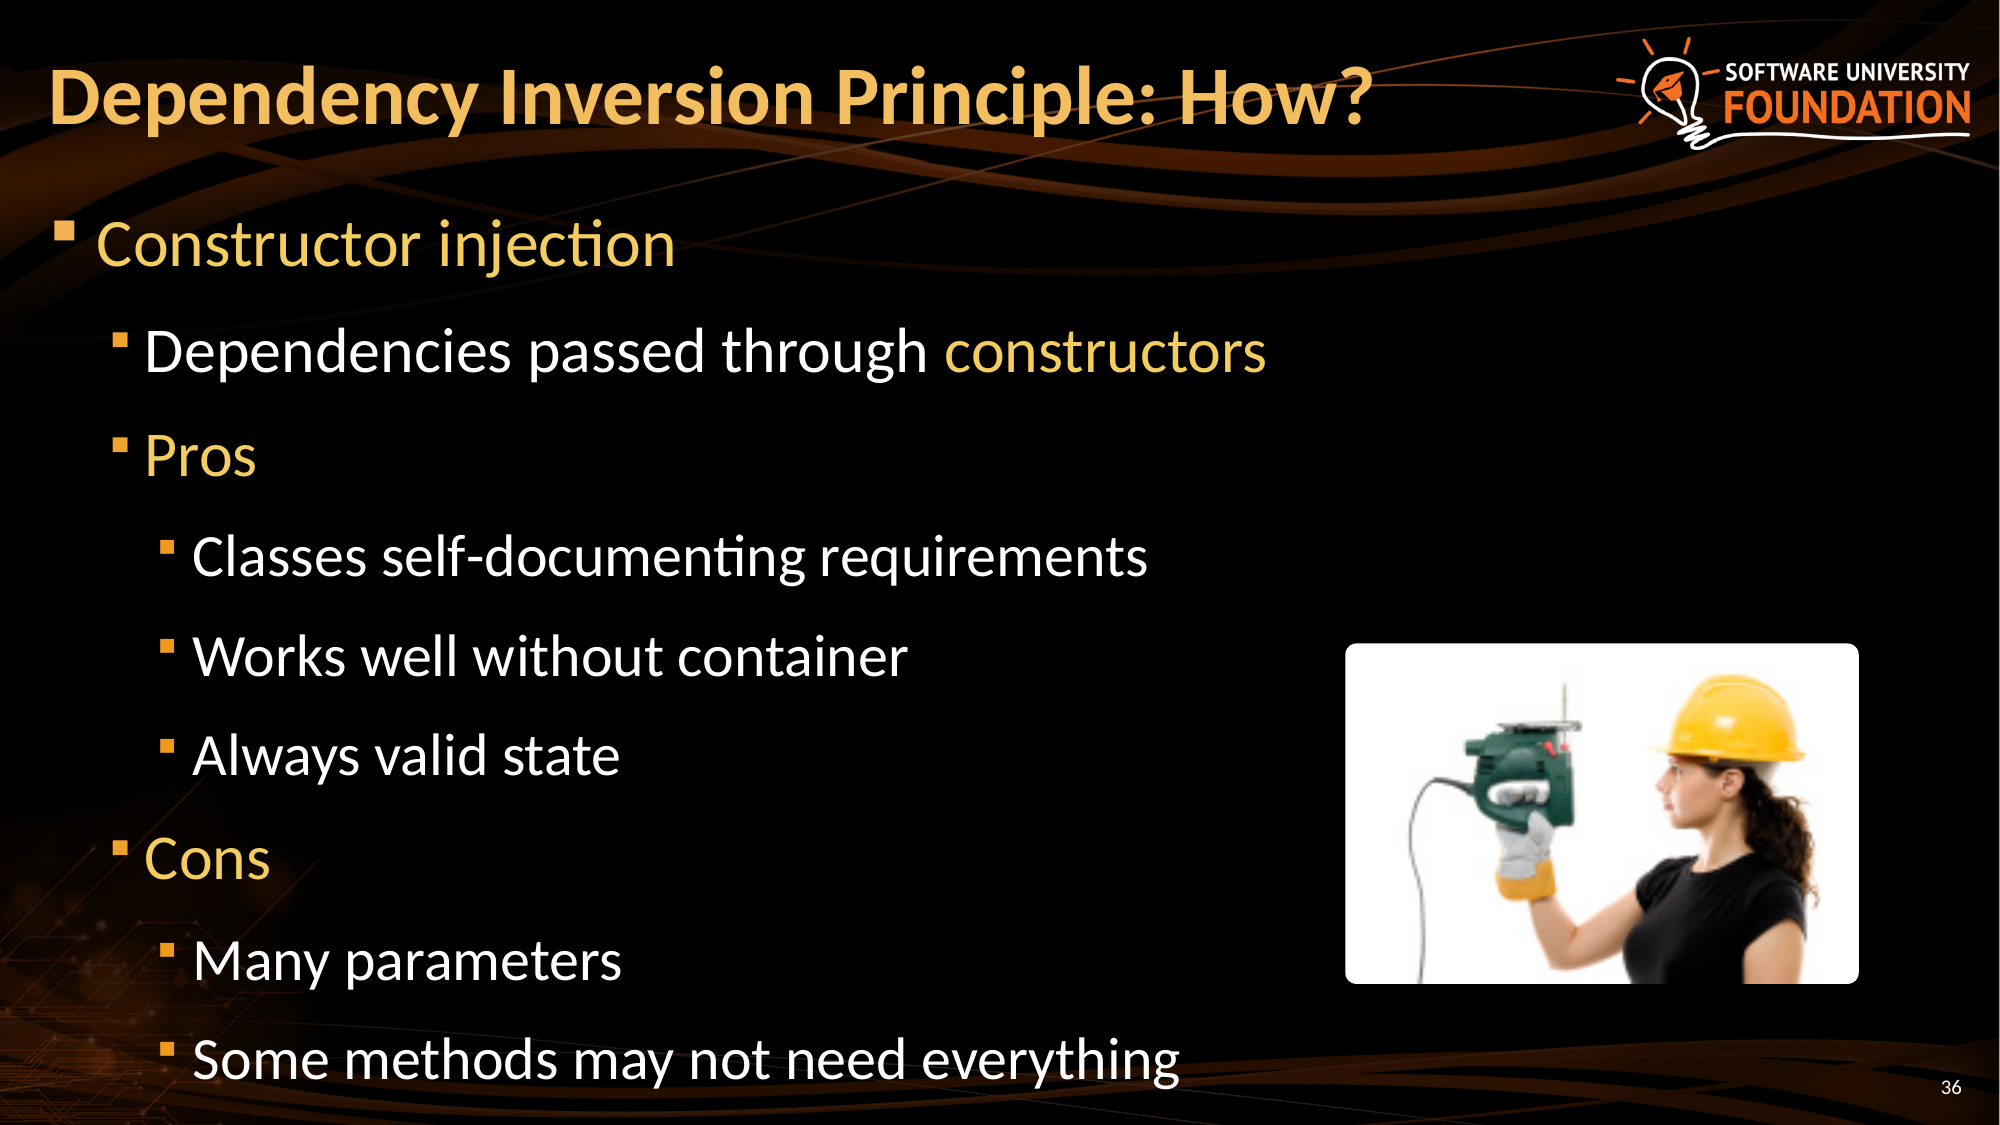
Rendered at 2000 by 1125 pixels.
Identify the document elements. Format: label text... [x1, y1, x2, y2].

list Constructor injection Dependencies passed through constructors Pros Classes self-documenting requirements Works well without container Always valid state Cons Many parameters Some methods may not need everything [31, 188, 1968, 1103]
picture [0, 0, 2000, 1125]
title Dependency Inversion Principle: How? [30, 6, 1602, 189]
